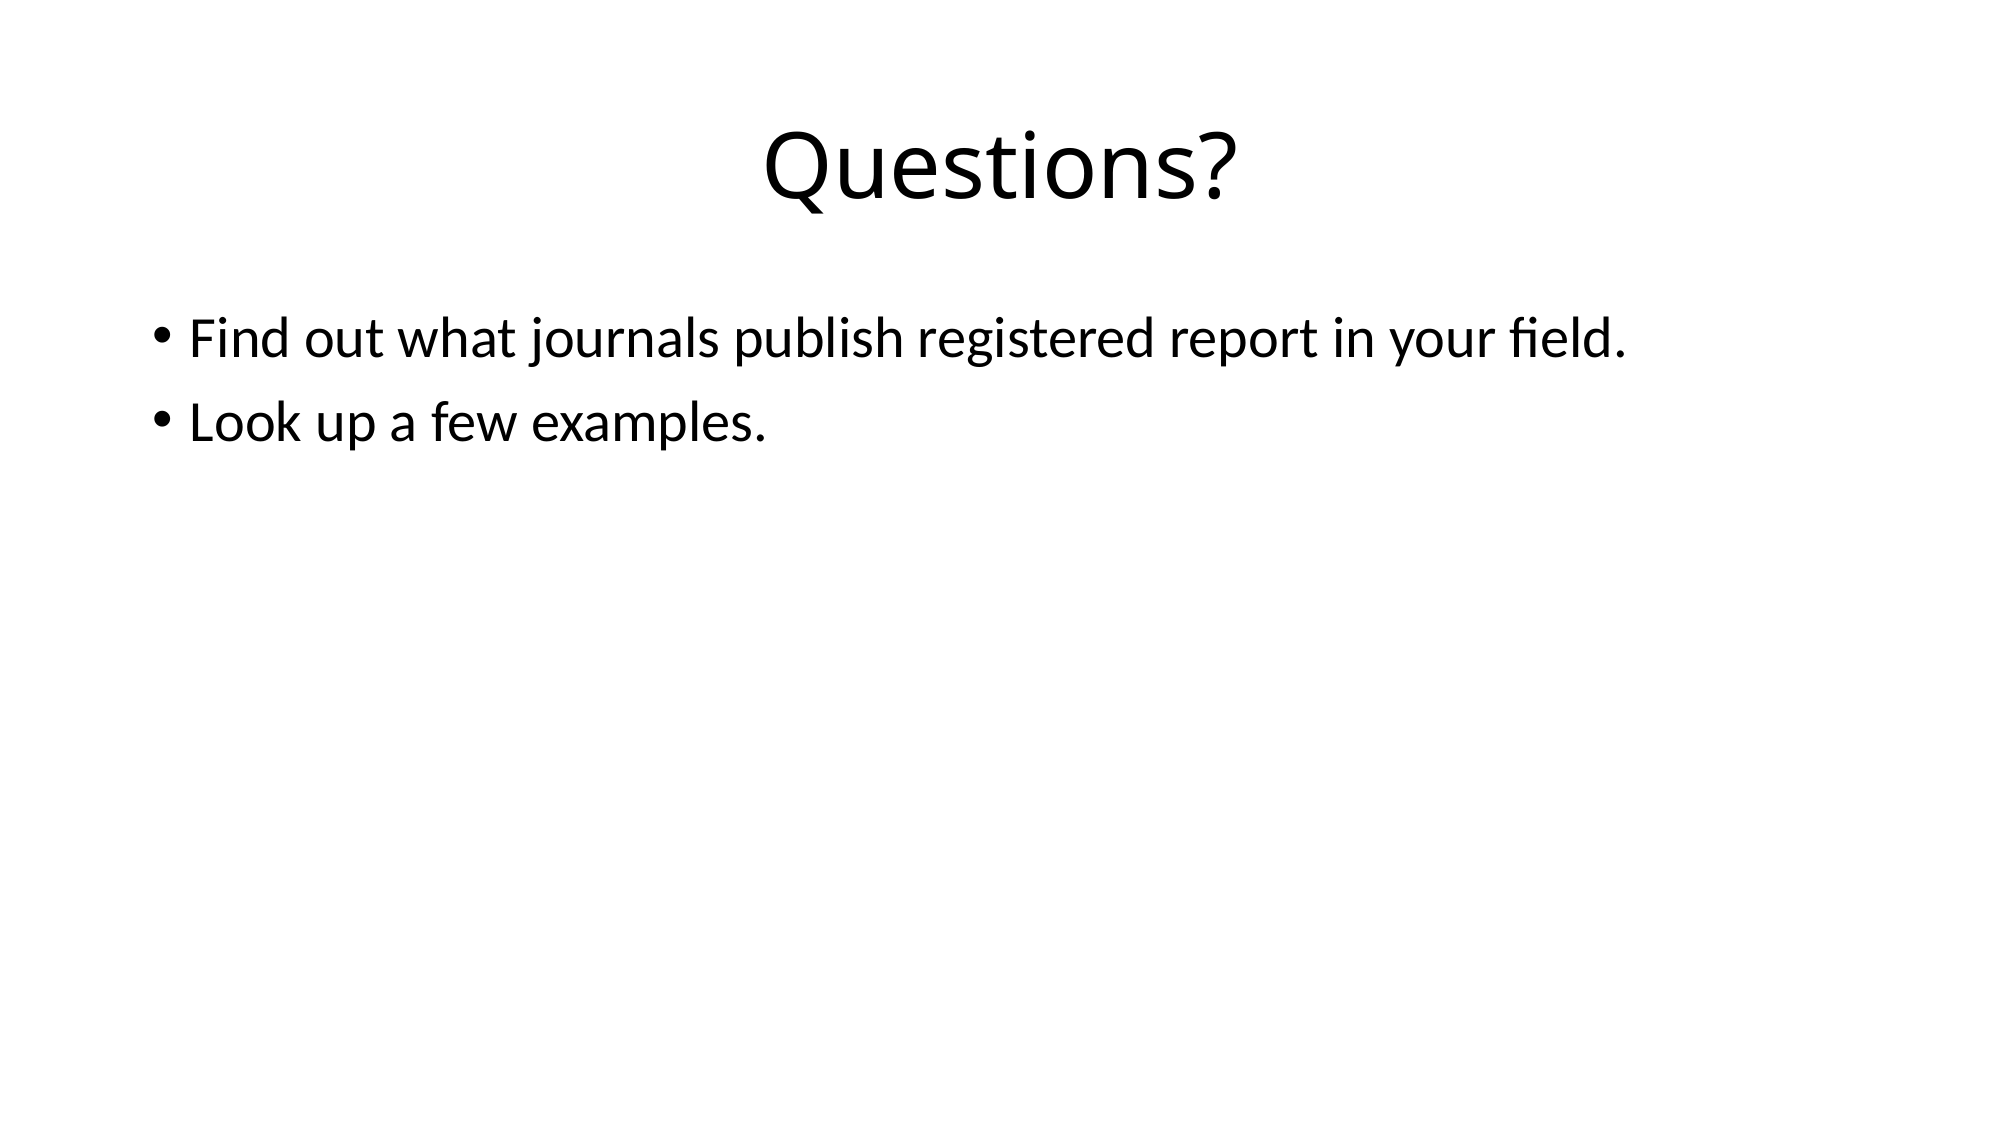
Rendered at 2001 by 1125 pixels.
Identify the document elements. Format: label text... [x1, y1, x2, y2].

list Find out what journals publish registered report in your field. Look up a few examples. [137, 299, 1863, 1014]
title Questions? [137, 59, 1863, 278]
